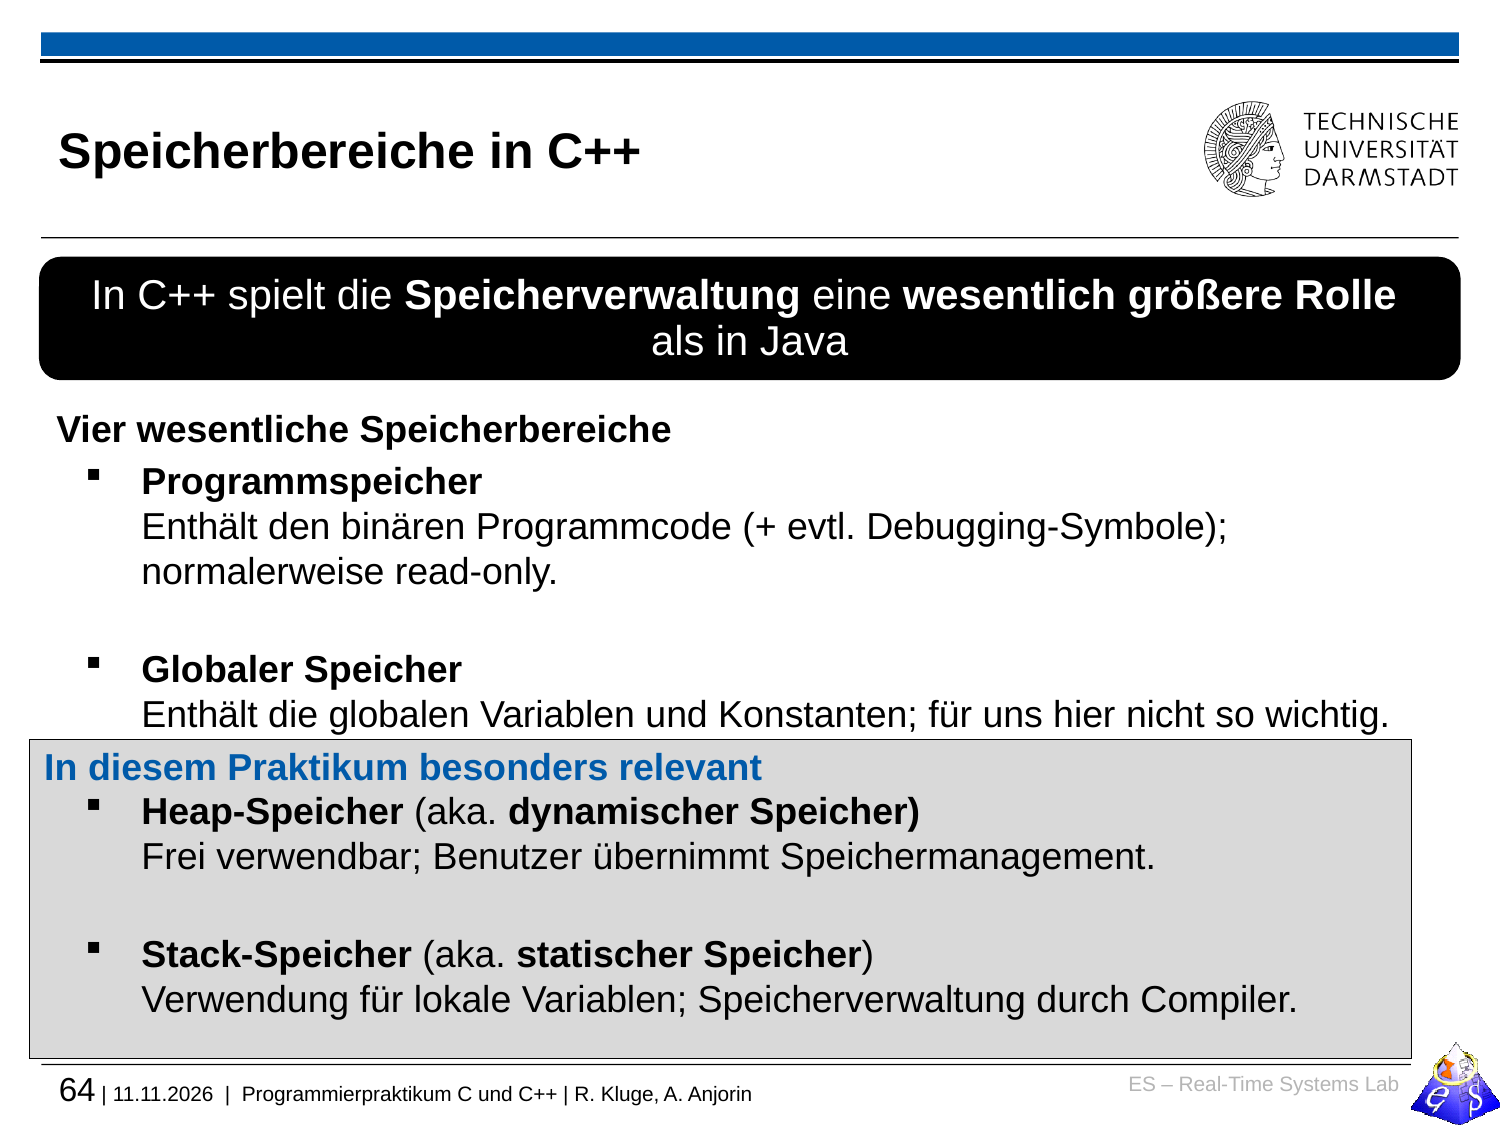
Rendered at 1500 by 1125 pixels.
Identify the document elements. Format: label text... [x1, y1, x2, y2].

title Speicherbereiche in C++ [58, 80, 1187, 218]
picture [1411, 1041, 1500, 1125]
list Vier wesentliche Speicherbereiche Programmspeicher Enthält den binären Programmcode (+ evtl. Debugging-Symbole); normalerweise read-only. Globaler Speicher Enthält die globalen Variablen und Konstanten; für uns hier nicht so wichtig. Heap-Speicher (aka. dynamischer Speicher) Frei verwendbar; Benutzer übernimmt Speichermanagement. Stack-Speicher (aka. statischer Speicher) Verwendung für lokale Variablen; Speicherverwaltung durch Compiler. [41, 397, 1459, 1059]
picture [1187, 84, 1483, 214]
text_box In C++ spielt die Speicherverwaltung eine wesentlich größere Rolle als in Java [38, 256, 1461, 381]
text_box In diesem Praktikum besonders relevant [29, 739, 41, 1059]
